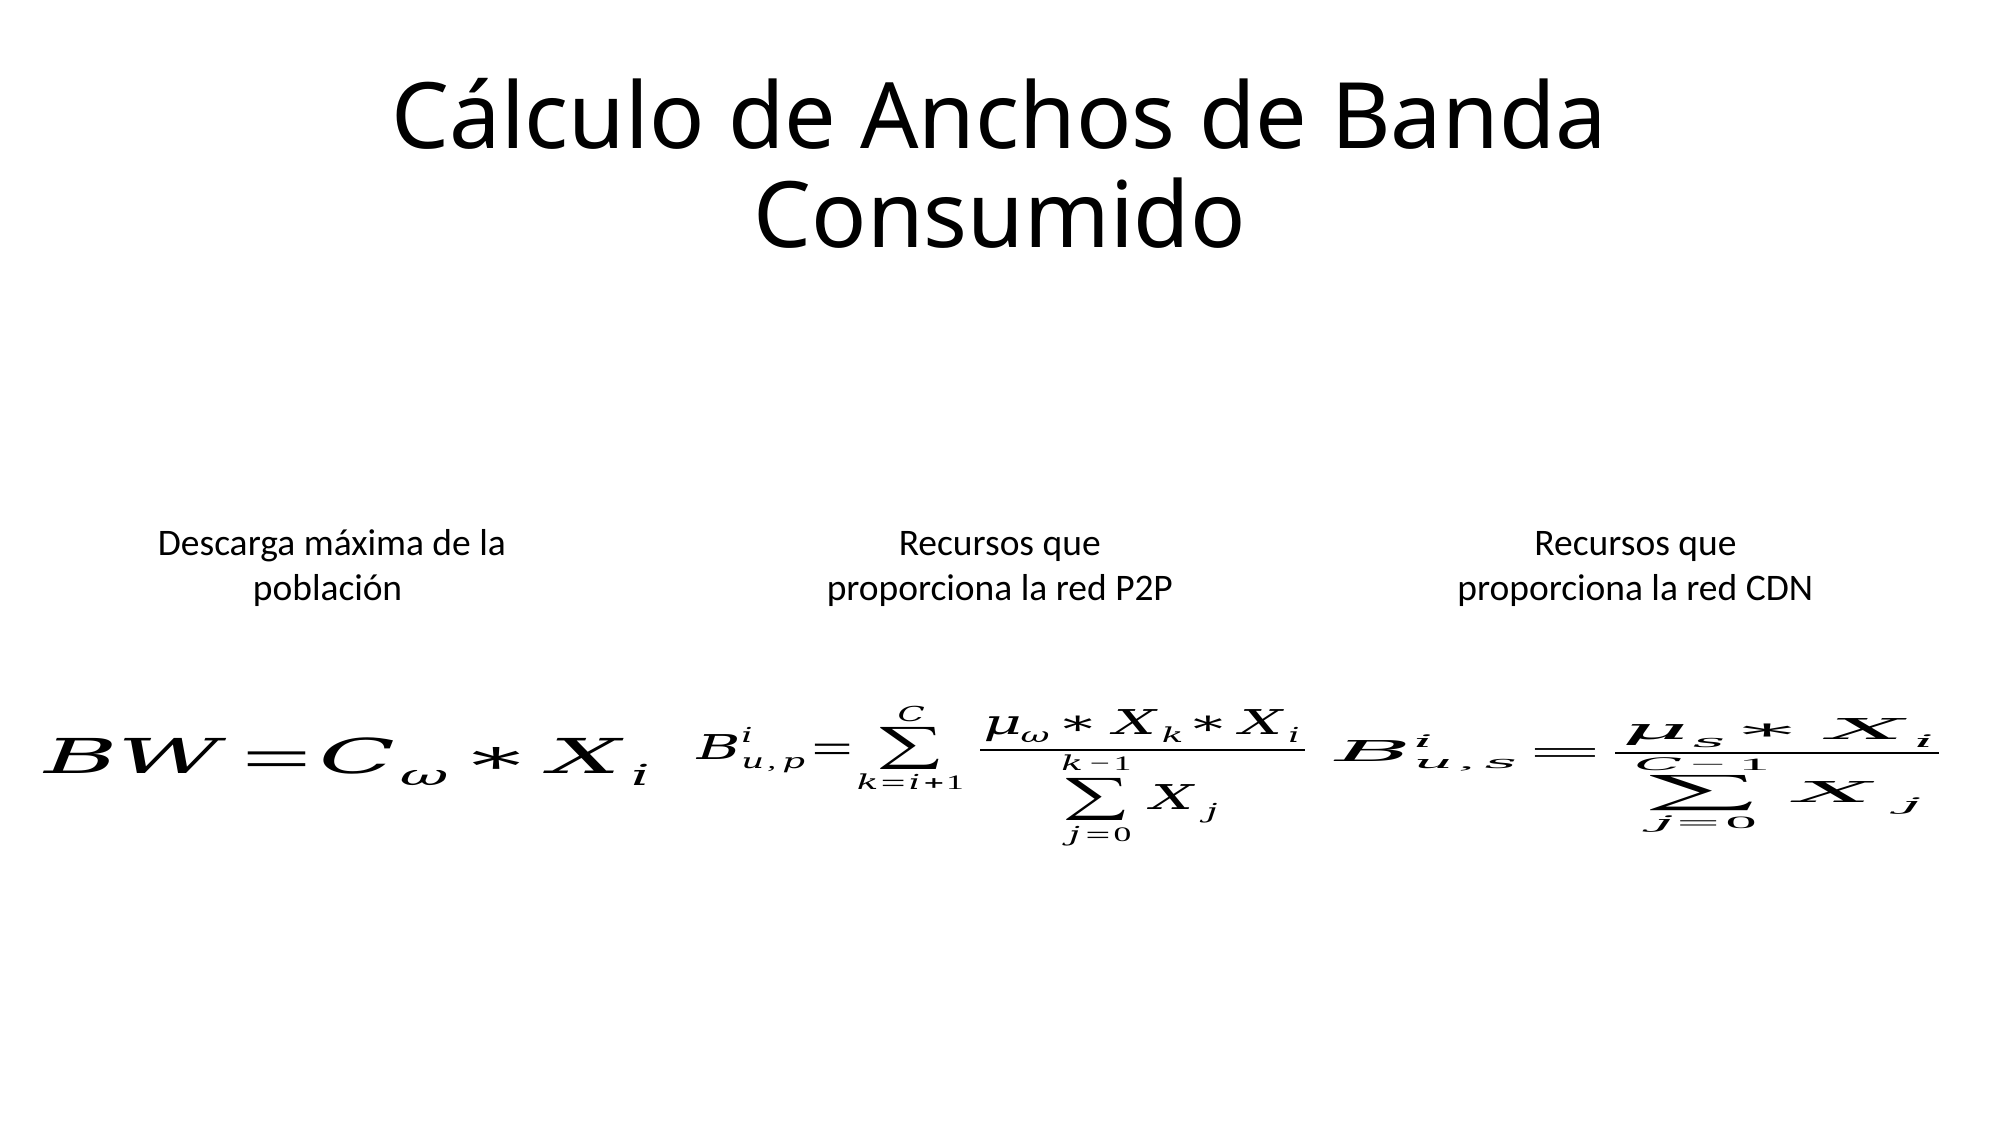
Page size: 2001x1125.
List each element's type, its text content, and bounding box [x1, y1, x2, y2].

text_box Recursos que proporciona la red CDN [1441, 510, 1831, 616]
title Cálculo de Anchos de Banda Consumido [137, 59, 1863, 278]
text_box Recursos que proporciona la red P2P [810, 510, 1190, 616]
